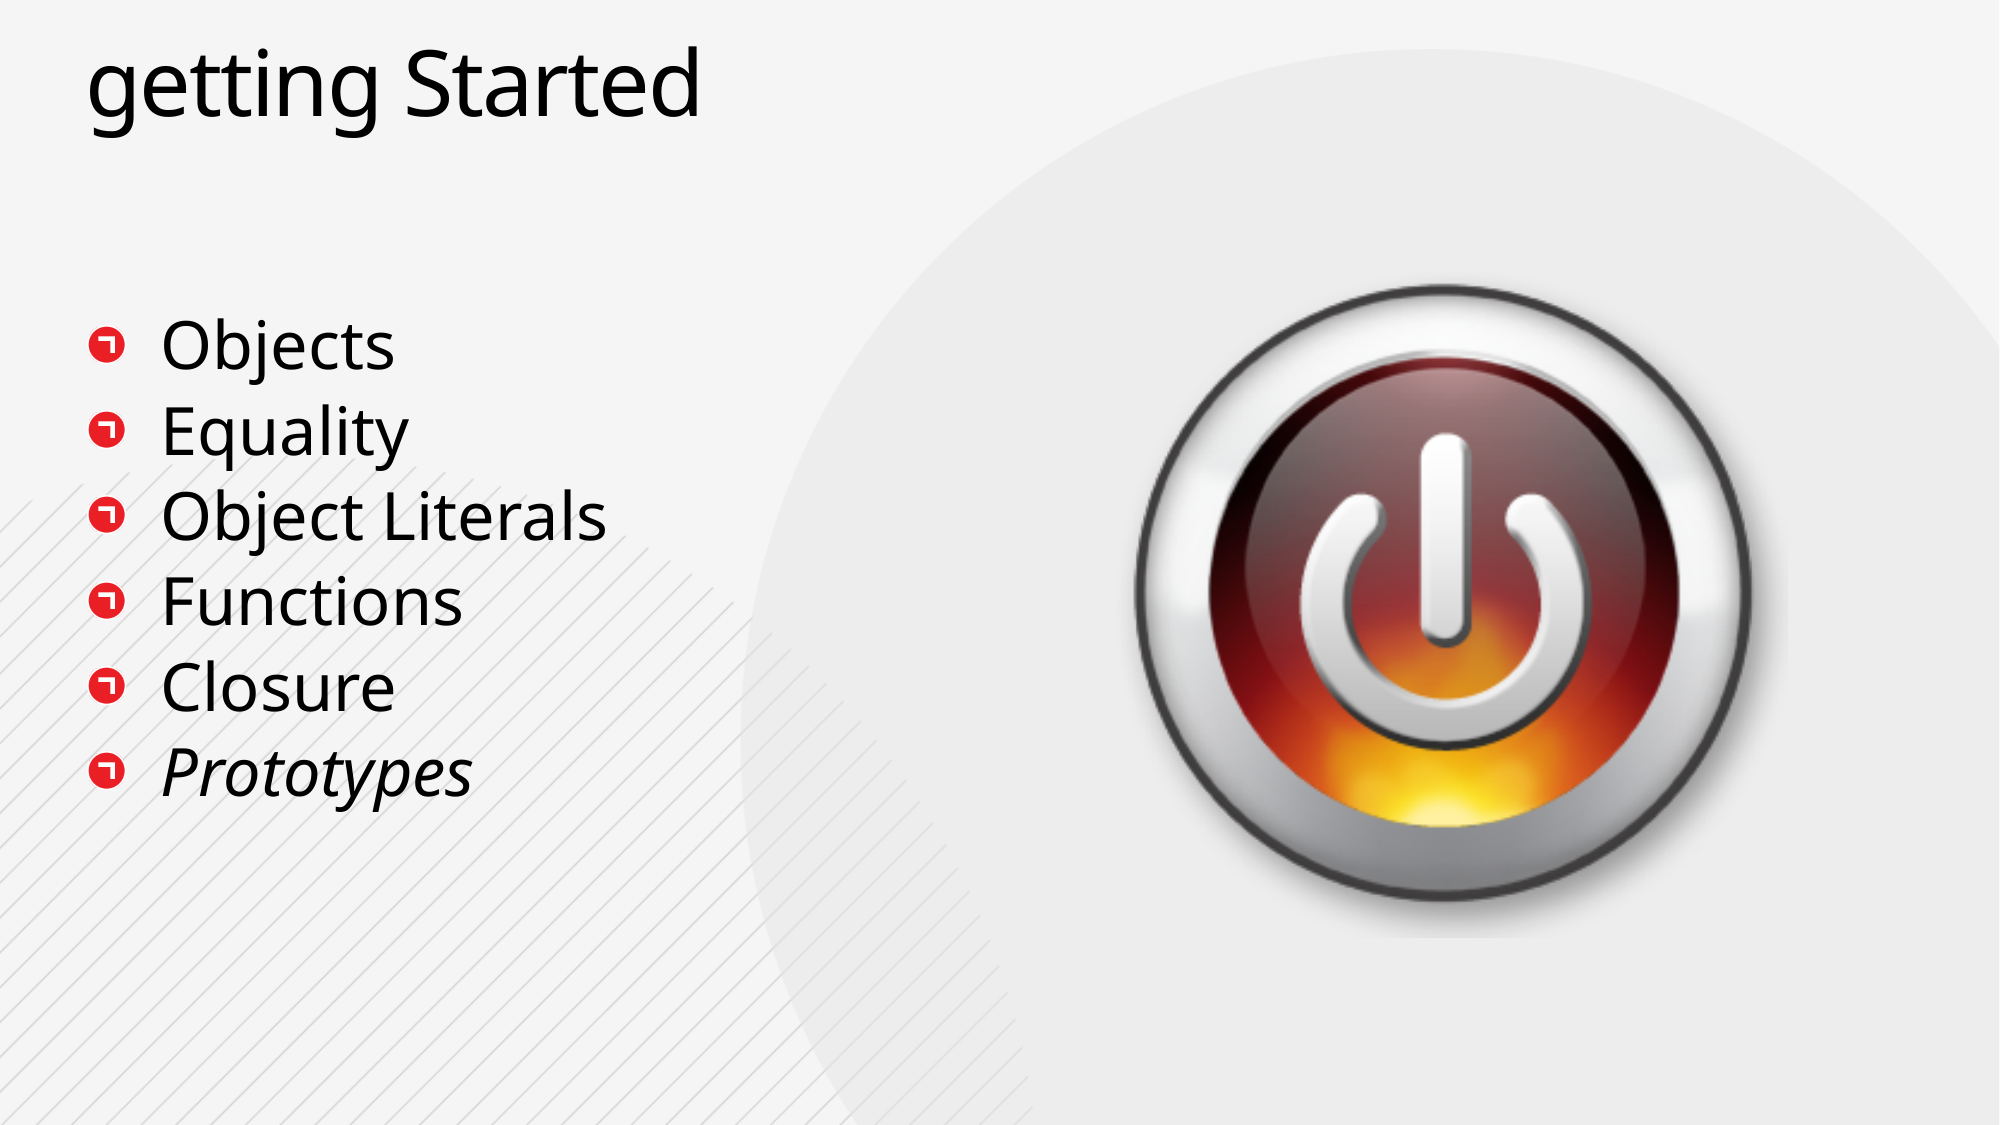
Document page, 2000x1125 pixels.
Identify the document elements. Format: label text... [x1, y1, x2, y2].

picture [0, 0, 2000, 1125]
list Objects Equality Object Literals Functions Closure Prototypes [85, 312, 1000, 919]
title getting Started [85, 37, 1914, 138]
